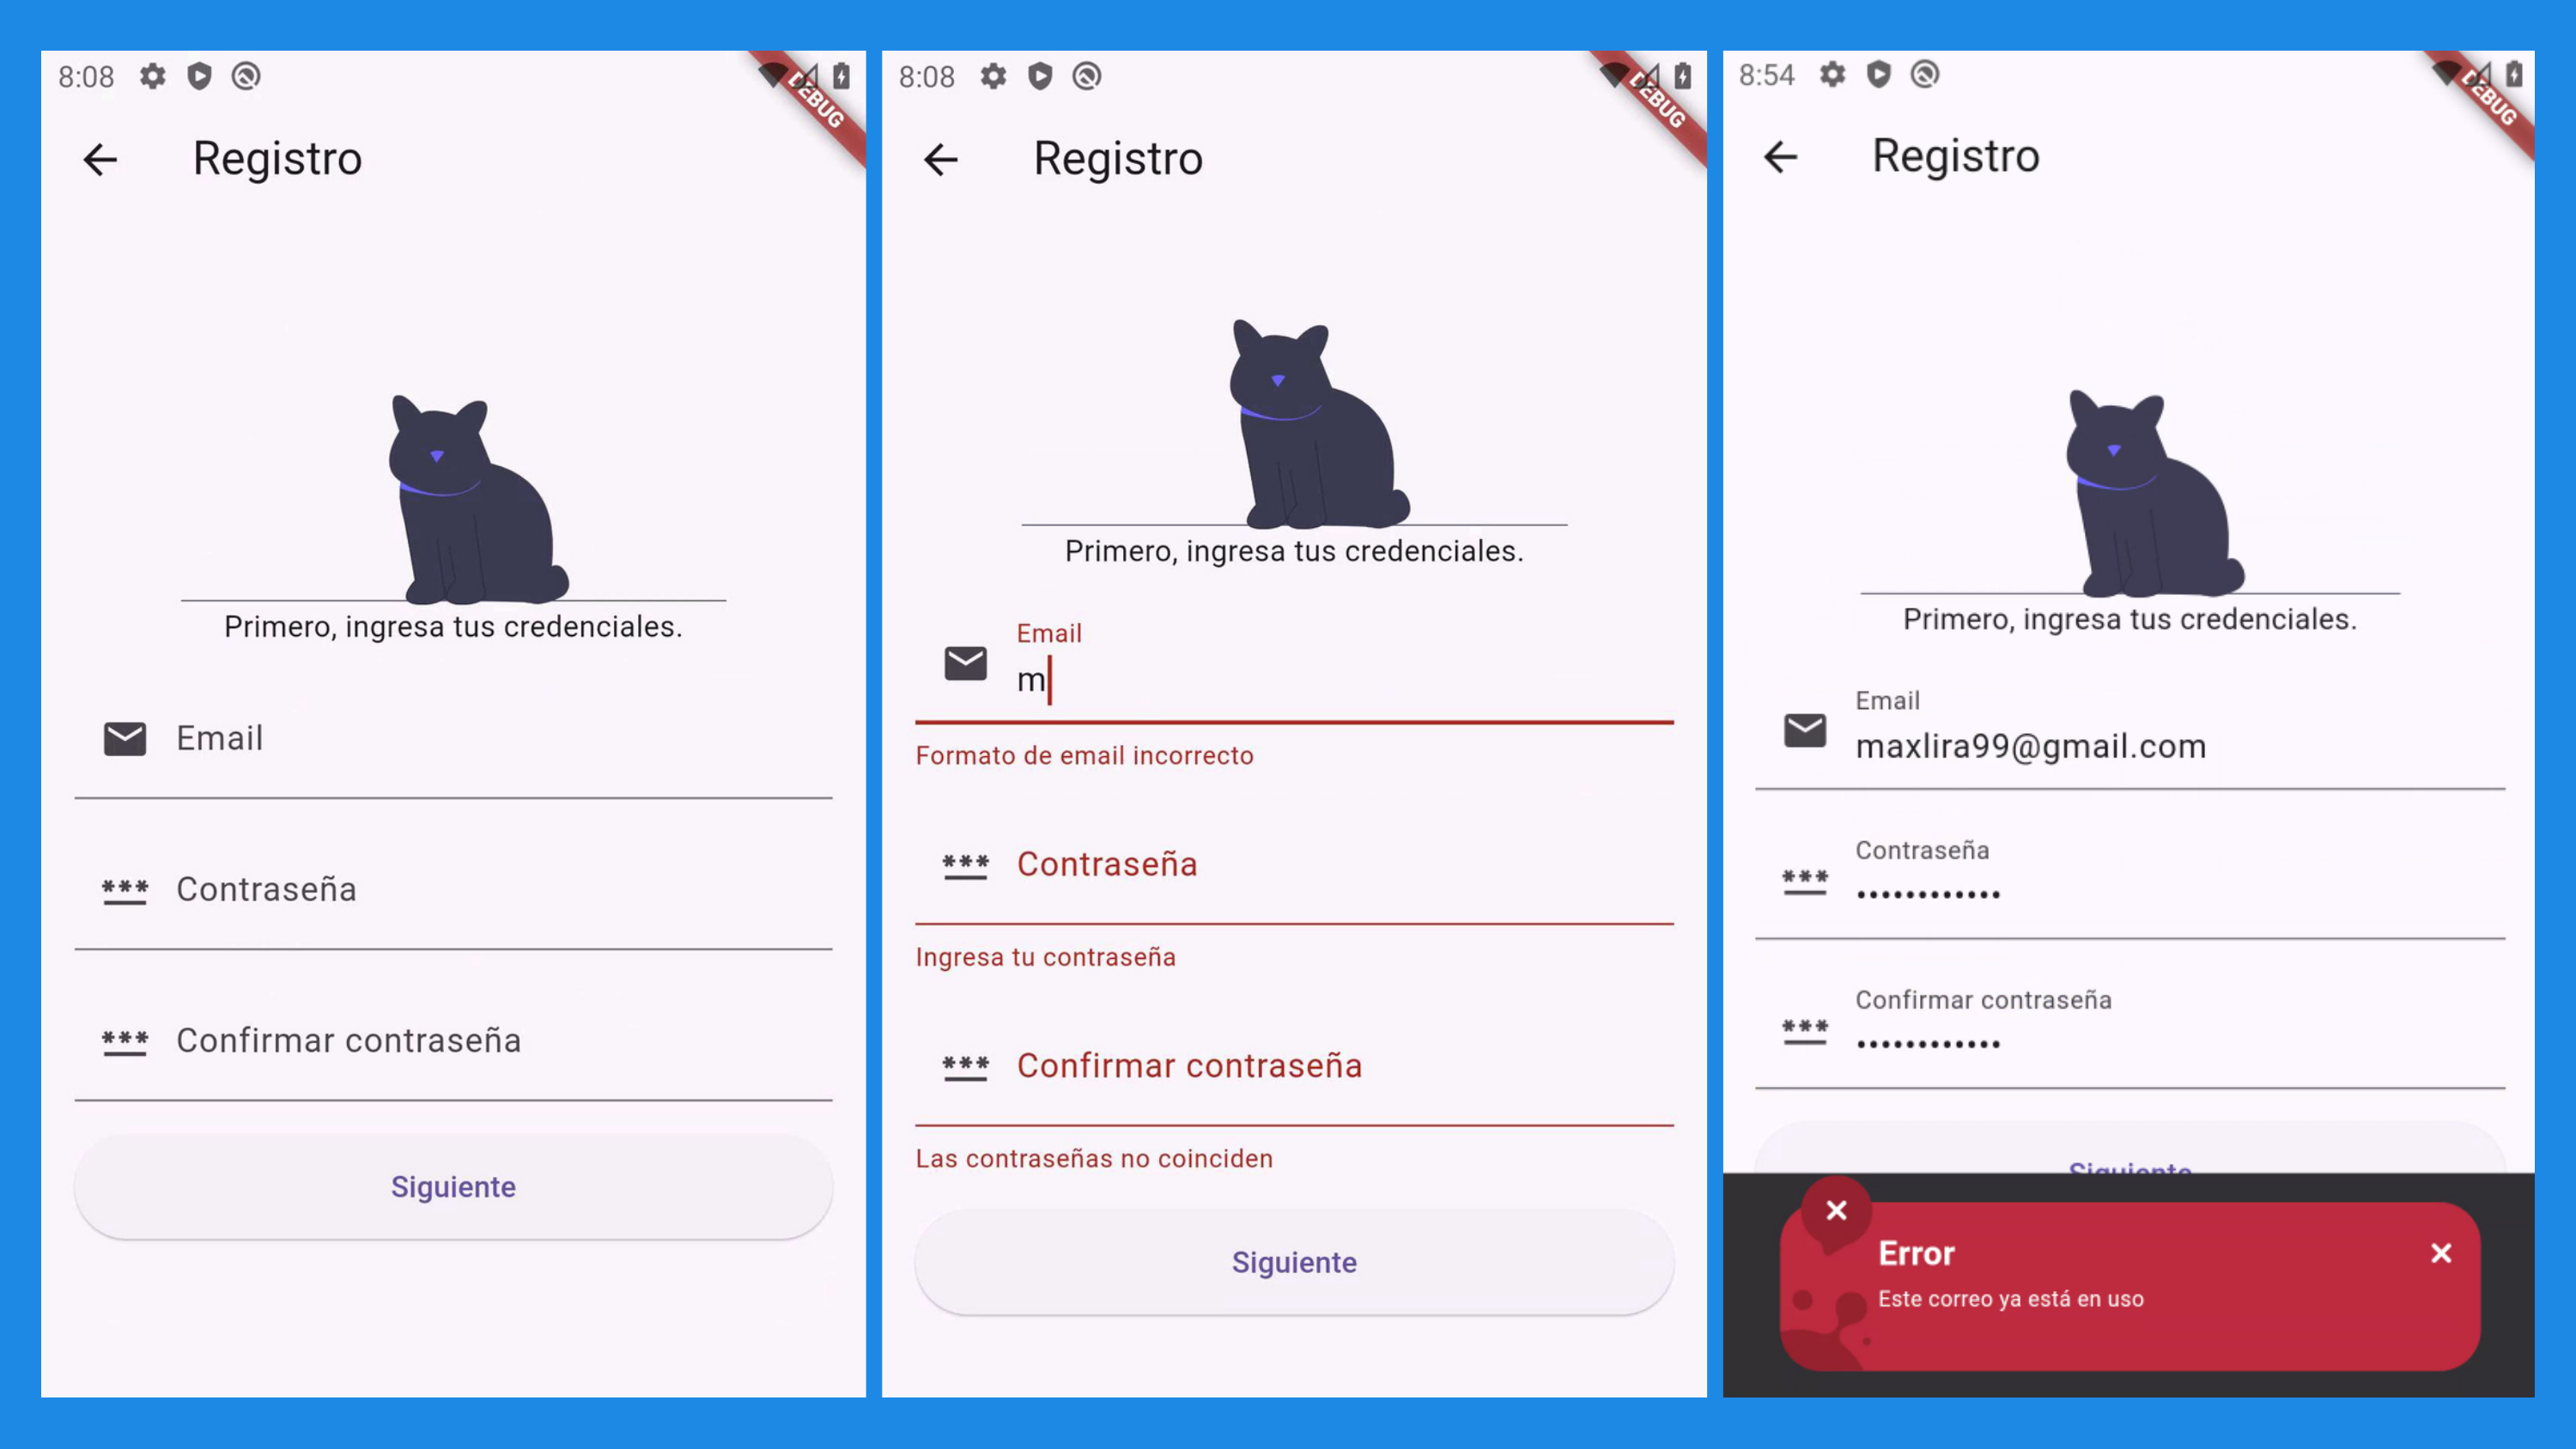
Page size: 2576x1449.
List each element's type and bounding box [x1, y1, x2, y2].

text_box [882, 51, 1708, 1398]
text_box [1722, 51, 2535, 1398]
text_box [41, 51, 866, 1398]
